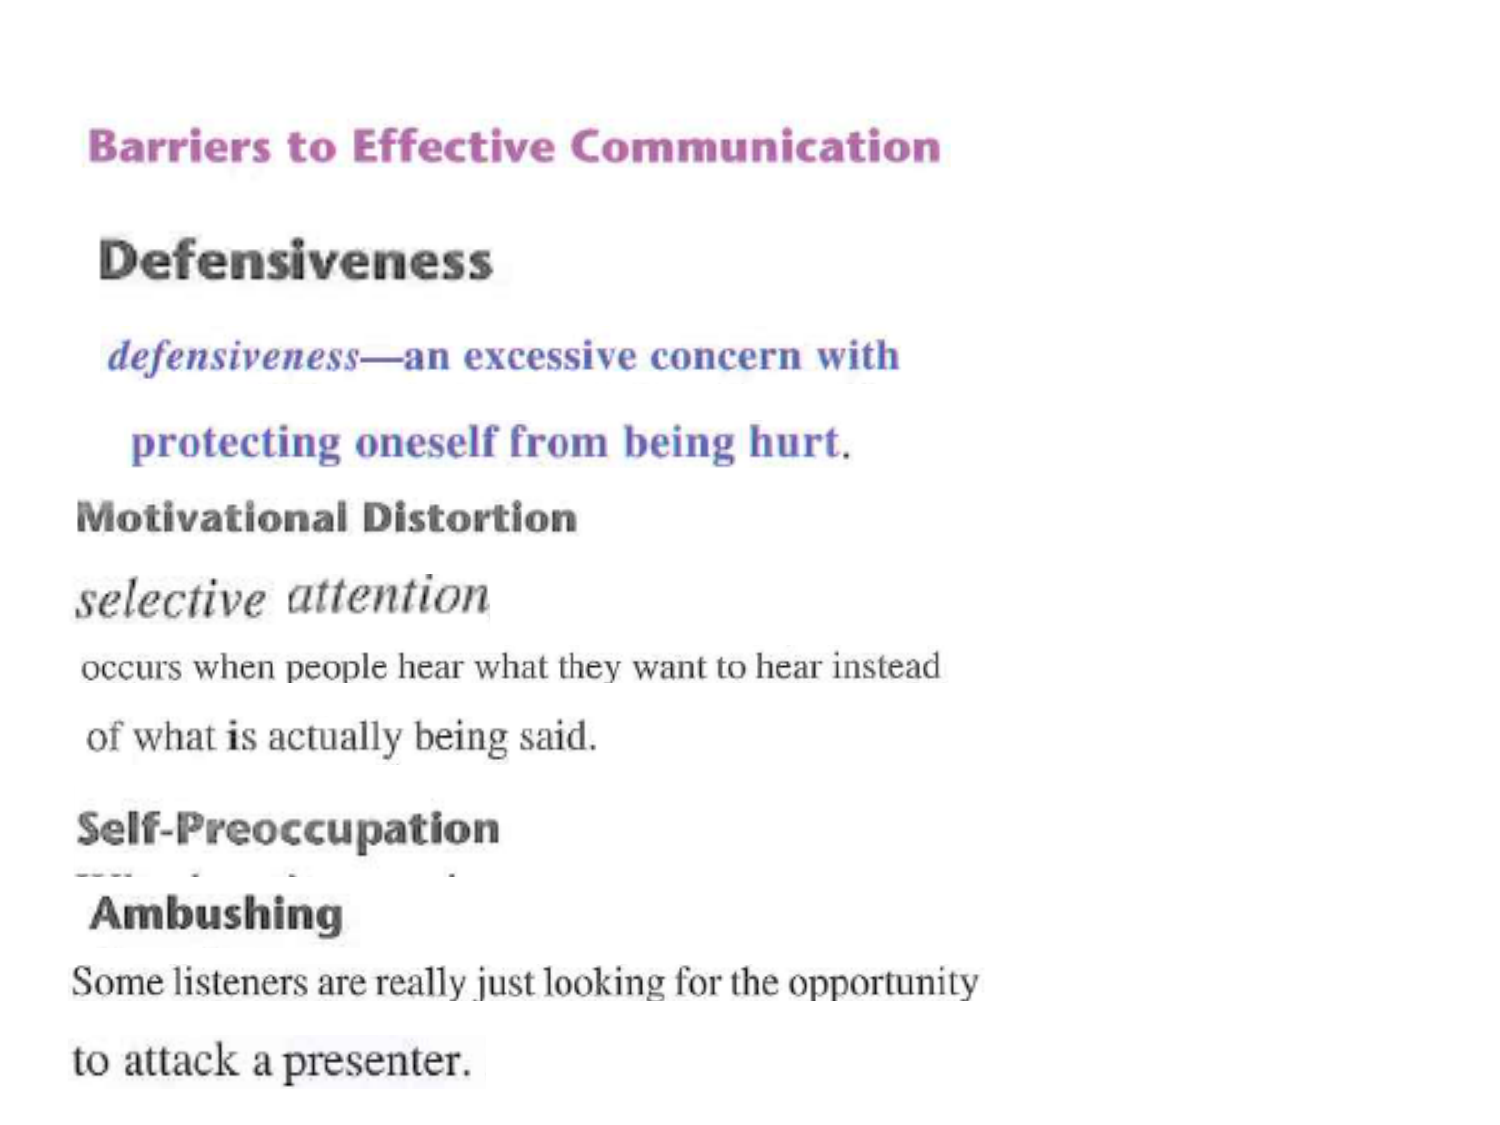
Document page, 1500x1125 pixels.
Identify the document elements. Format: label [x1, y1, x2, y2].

picture [100, 326, 904, 384]
picture [81, 219, 514, 301]
picture [76, 89, 951, 187]
picture [67, 963, 987, 1002]
picture [85, 882, 361, 948]
picture [73, 786, 514, 878]
picture [84, 715, 597, 765]
picture [286, 574, 491, 630]
picture [68, 574, 278, 625]
picture [76, 491, 597, 547]
picture [76, 644, 951, 683]
picture [123, 420, 857, 468]
picture [67, 1034, 486, 1090]
